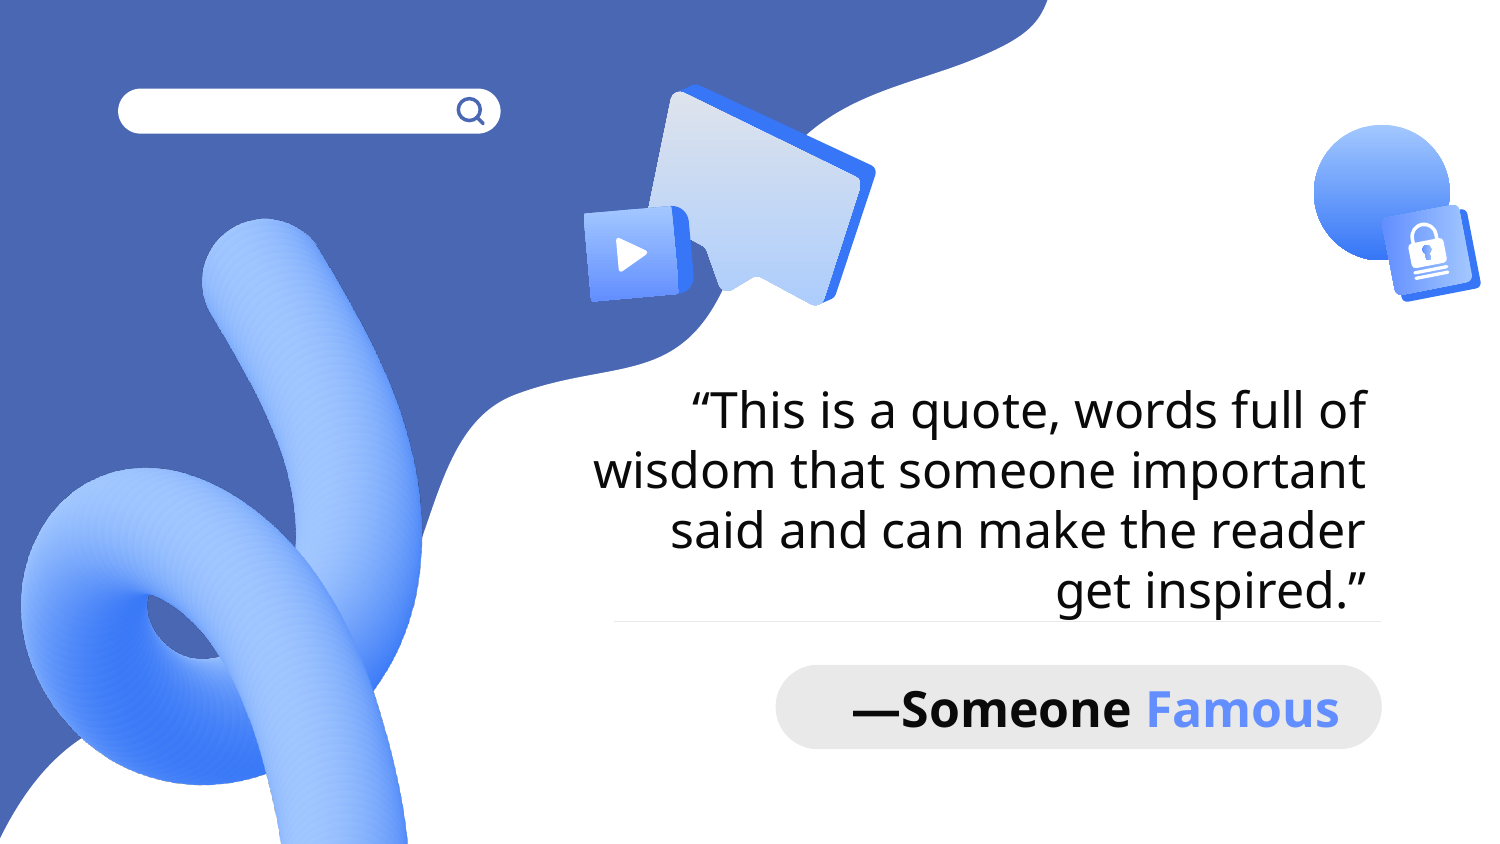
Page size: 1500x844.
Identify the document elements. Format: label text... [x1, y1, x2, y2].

subtitle “This is a quote, words full of wisdom that someone important said and can make the reader get inspired.” [567, 374, 1382, 624]
text_box [1313, 124, 1450, 261]
title —Someone Famous [820, 671, 1356, 743]
text_box [775, 664, 1382, 750]
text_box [1388, 209, 1475, 297]
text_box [586, 208, 692, 298]
picture [0, 135, 736, 844]
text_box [646, 67, 878, 318]
